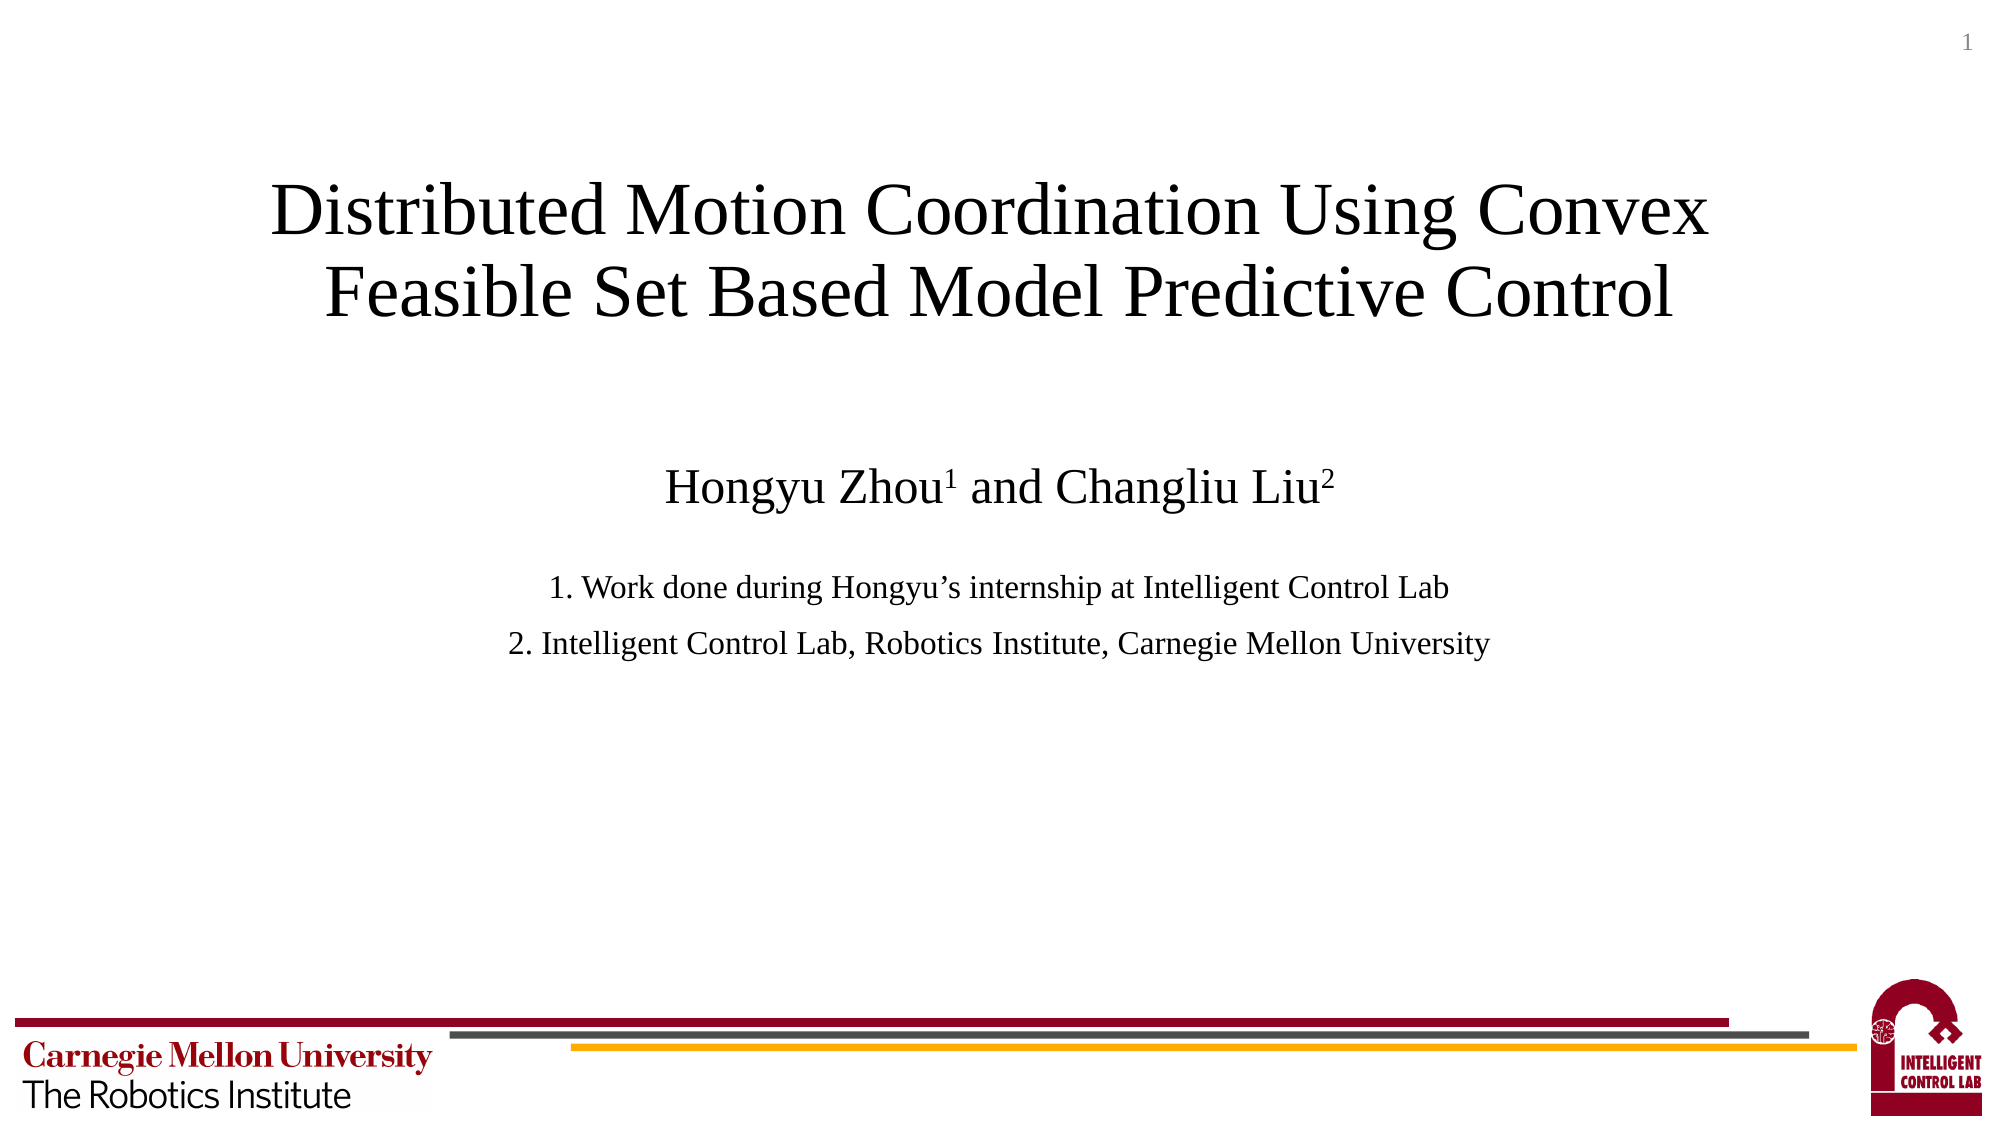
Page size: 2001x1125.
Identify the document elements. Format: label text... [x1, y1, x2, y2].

picture [1871, 979, 1982, 1116]
picture [15, 1018, 1729, 1027]
slide_number 1 [1938, 17, 1982, 64]
text_box Hongyu Zhou1 and Changliu Liu2 1. Work done during Hongyu’s internship at Intelligent Control Lab 2. Intelligent Control Lab, Robotics Institute, Carnegie Mellon University [500, 452, 1500, 670]
picture [15, 1036, 435, 1111]
title Distributed Motion Coordination Using Convex Feasible Set Based Model Predictive Control [136, 141, 1863, 362]
